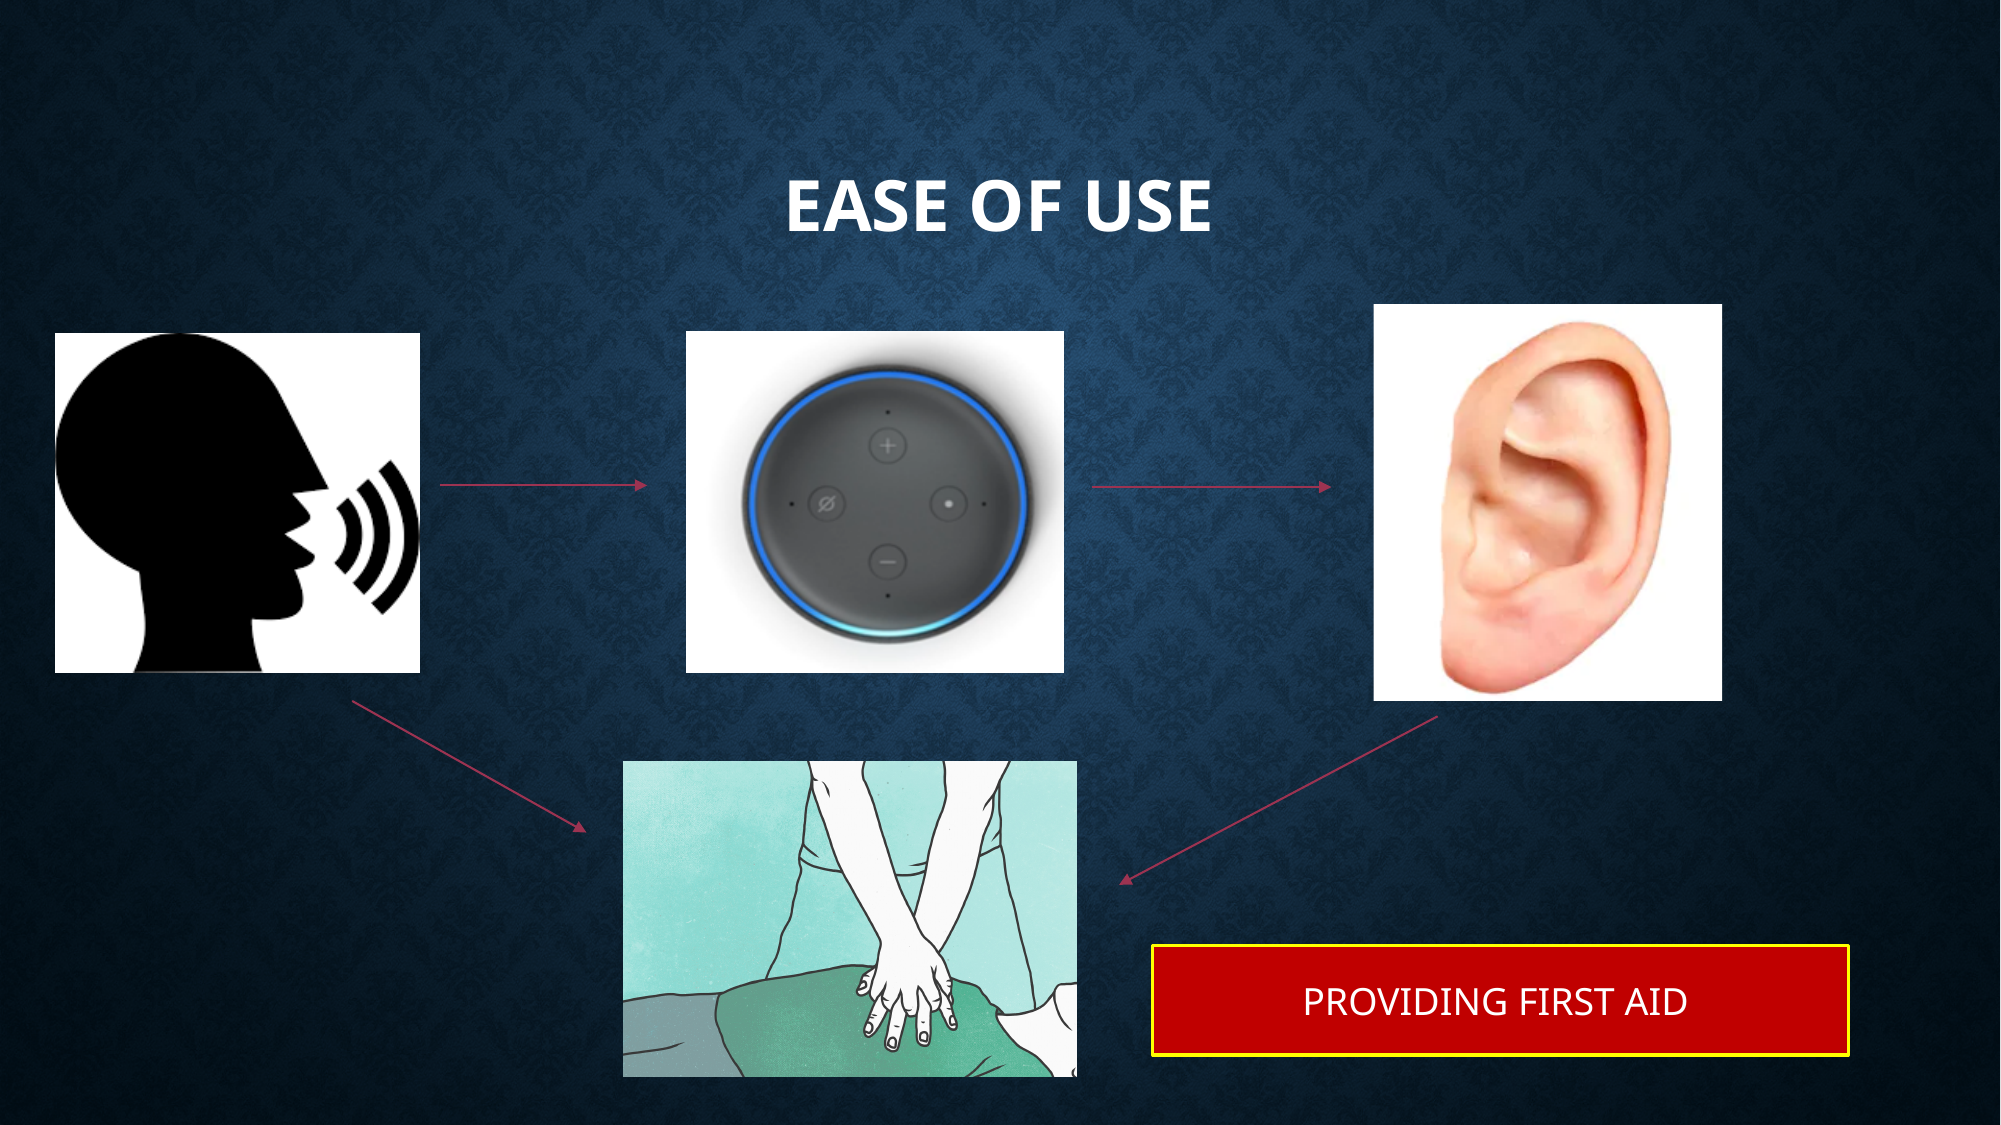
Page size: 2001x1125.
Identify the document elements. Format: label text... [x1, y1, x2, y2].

text_box PROVIDING FIRST AID [1151, 944, 1850, 1057]
picture [1373, 304, 1723, 702]
picture [55, 332, 421, 673]
title Ease of use [149, 99, 1849, 318]
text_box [1118, 715, 1439, 886]
picture [685, 330, 1064, 673]
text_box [351, 700, 588, 834]
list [623, 761, 1078, 1078]
